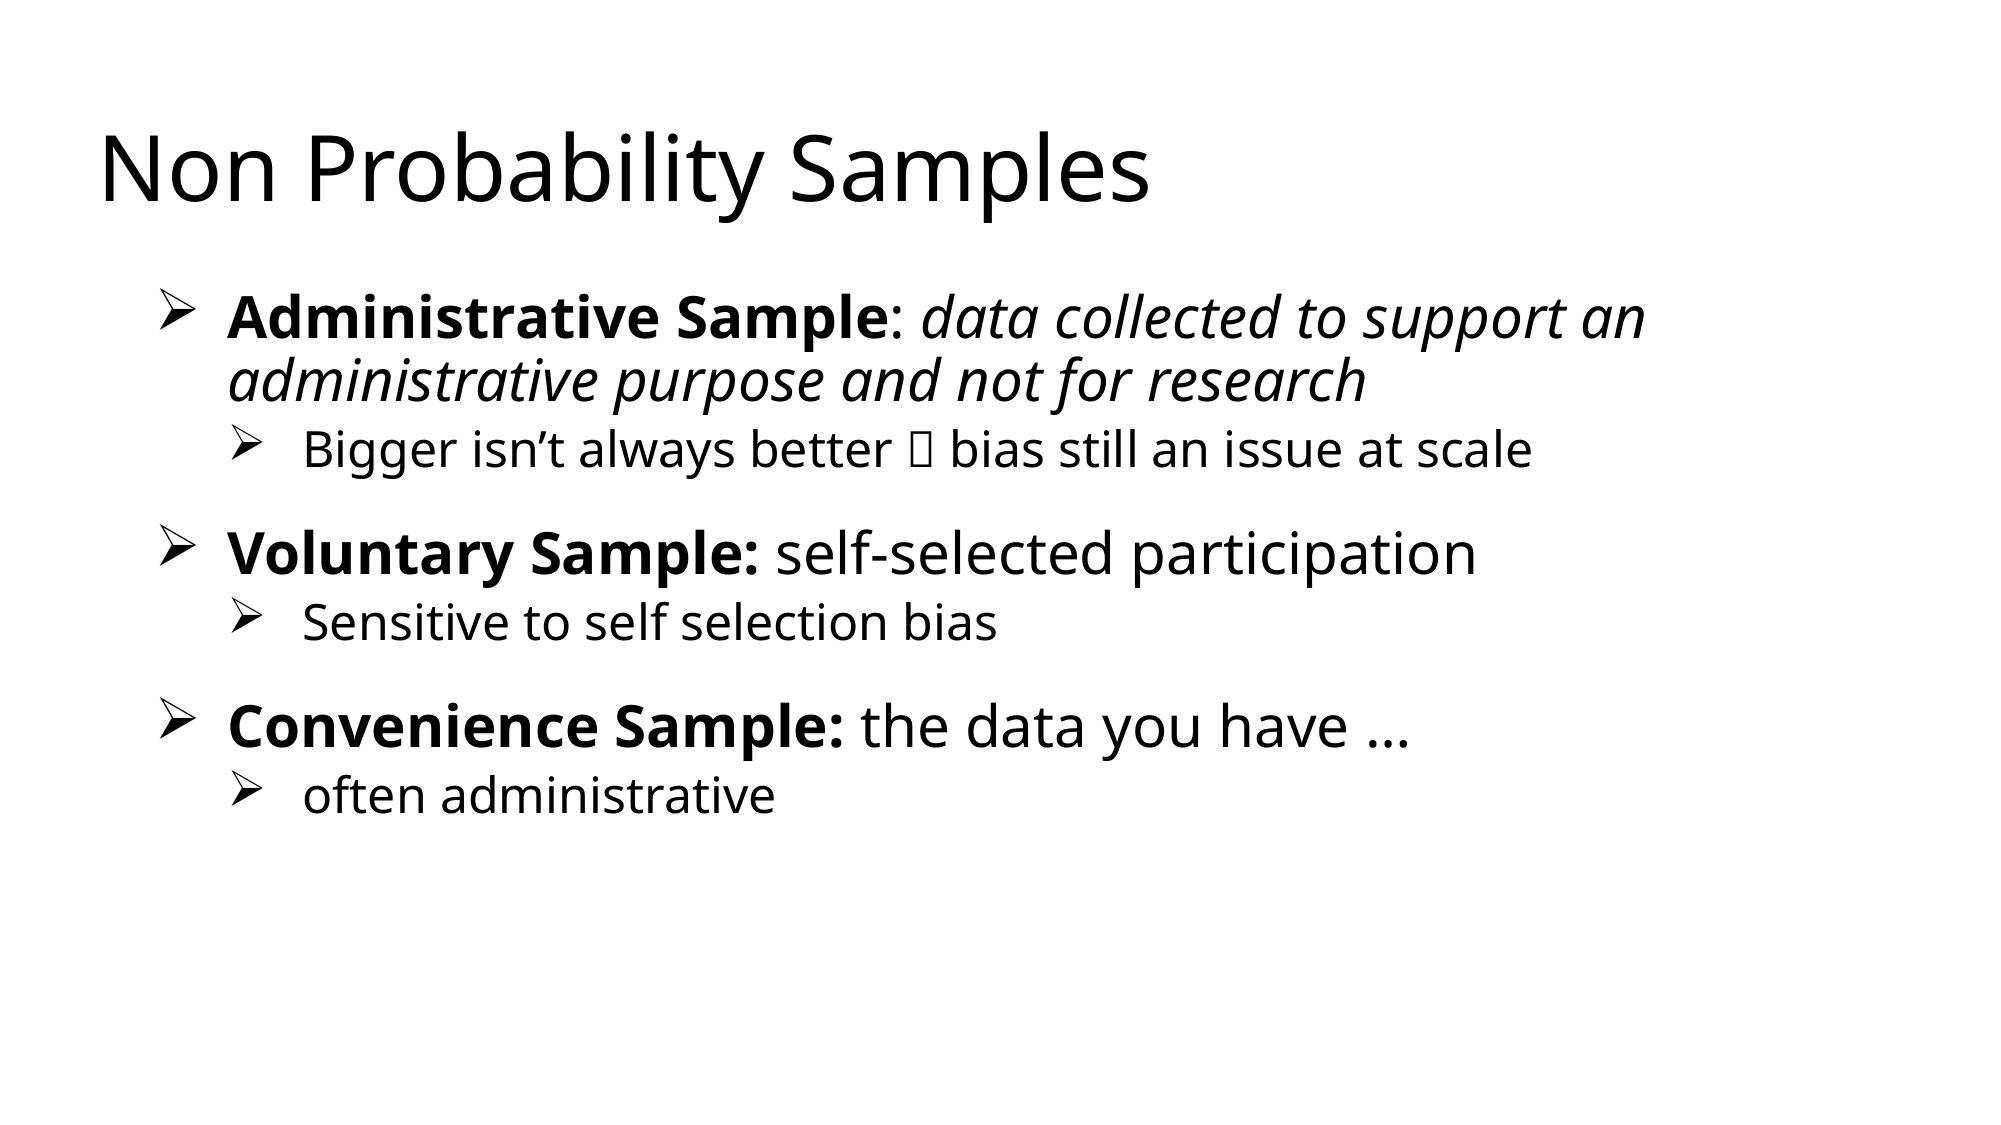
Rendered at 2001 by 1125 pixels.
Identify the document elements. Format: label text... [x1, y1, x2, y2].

title Non Probability Samples [82, 63, 1855, 281]
list Administrative Sample: data collected to support an administrative purpose and not for research Bigger isn’t always better  bias still an issue at scale Voluntary Sample: self-selected participation Sensitive to self selection bias Convenience Sample: the data you have … often administrative [137, 280, 1917, 1125]
